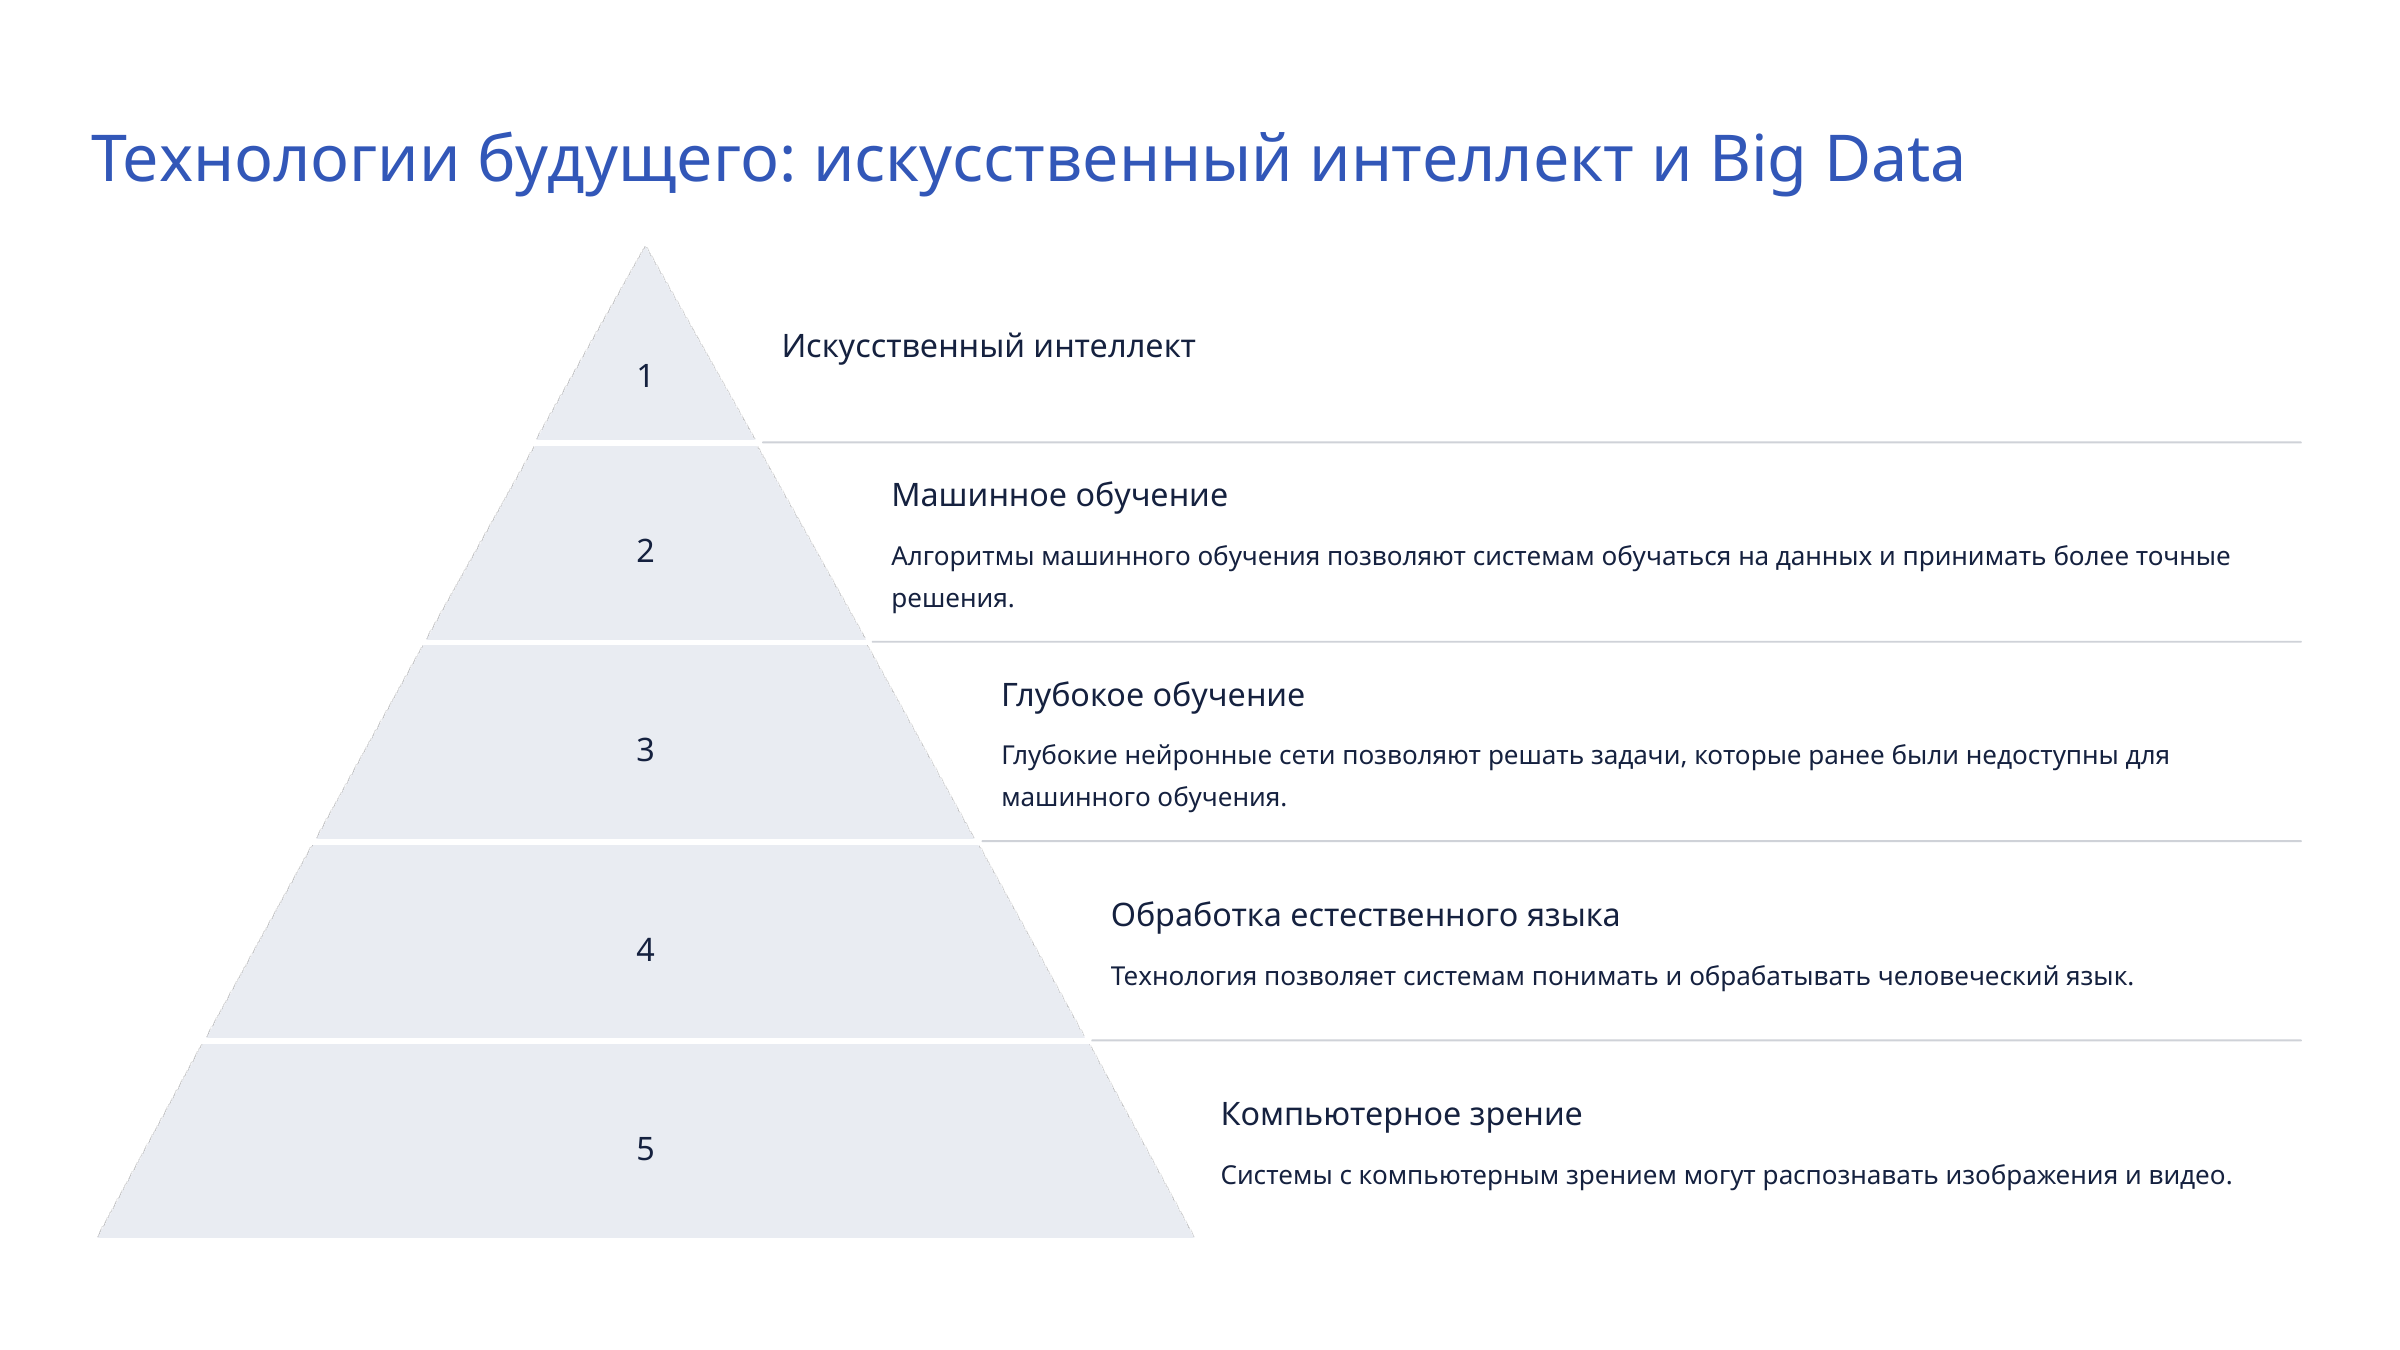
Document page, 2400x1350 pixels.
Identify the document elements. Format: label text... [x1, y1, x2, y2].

picture [97, 1044, 1195, 1238]
picture [206, 845, 1085, 1038]
text_box Технологии будущего: искусственный интеллект и Big Data [91, 112, 2083, 195]
text_box Искусственный интеллект [781, 322, 1234, 364]
text_box Обработка естественного языка [1110, 892, 1645, 934]
text_box Алгоритмы машинного обучения позволяют системам обучаться на данных и принимать более точные решения. [891, 529, 2283, 613]
text_box Глубокое обучение [1001, 671, 1329, 713]
text_box Машинное обучение [891, 472, 1239, 514]
text_box Технология позволяет системам понимать и обрабатывать человеческий язык. [1110, 948, 2101, 991]
picture [426, 446, 866, 640]
text_box Компьютерное зрение [1220, 1091, 1595, 1133]
text_box Системы с компьютерным зрением могут распознавать изображения и видео. [1220, 1148, 2199, 1190]
picture [316, 645, 975, 839]
picture [536, 246, 756, 440]
text_box Глубокие нейронные сети позволяют решать задачи, которые ранее были недоступны для машинного обучения. [1001, 728, 2283, 813]
